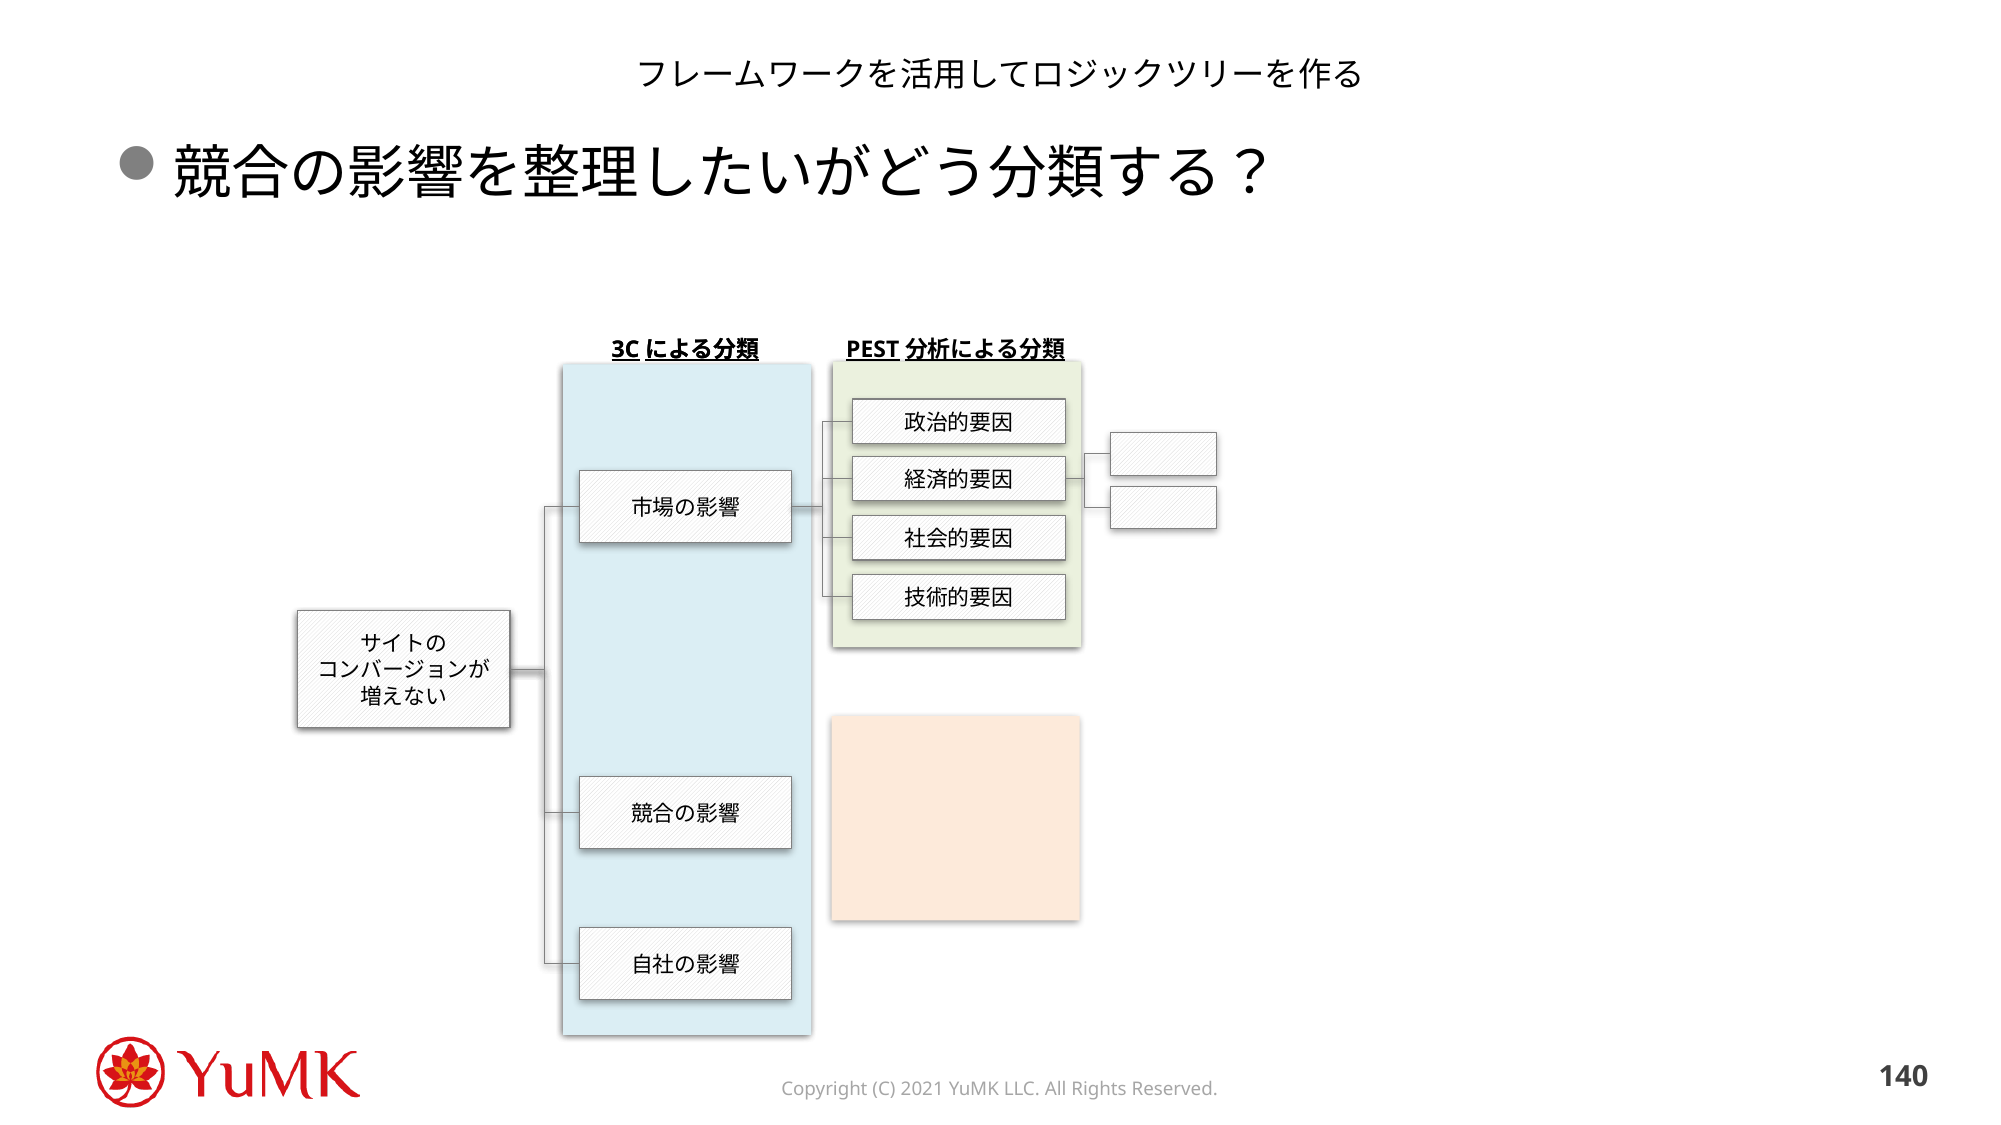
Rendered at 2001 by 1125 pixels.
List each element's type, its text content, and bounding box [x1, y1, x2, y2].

text_box 経済的要因 [857, 454, 1062, 503]
text_box [831, 515, 1083, 649]
slide_number 139 [1477, 1047, 1944, 1108]
text_box [561, 553, 813, 1037]
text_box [791, 478, 853, 505]
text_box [791, 506, 853, 597]
list 競合の影響を整理したいがどう分類する？ [99, 128, 1900, 997]
text_box 自社の影響 [577, 925, 794, 1002]
text_box [561, 362, 813, 503]
text_box [1109, 431, 1219, 477]
text_box [831, 360, 1083, 452]
text_box 3Cによる分類 [596, 327, 775, 370]
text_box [1064, 478, 1111, 508]
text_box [1064, 453, 1111, 477]
text_box 社会的要因 [857, 513, 1067, 562]
text_box サイトの コンバージョンが増えない [295, 609, 503, 730]
text_box 市場の影響 [577, 468, 786, 545]
text_box 競合の影響 [586, 774, 794, 851]
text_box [509, 506, 580, 667]
text_box [1109, 484, 1219, 530]
text_box PEST分析による分類 [831, 327, 1081, 370]
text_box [791, 421, 853, 478]
text_box 政治的要因 [850, 397, 1067, 446]
text_box [829, 714, 1082, 922]
picture [90, 1035, 365, 1108]
title フレームワークを活用してロジックツリーを作る [99, 32, 1900, 113]
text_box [509, 668, 580, 964]
text_box 技術的要因 [850, 572, 1067, 621]
